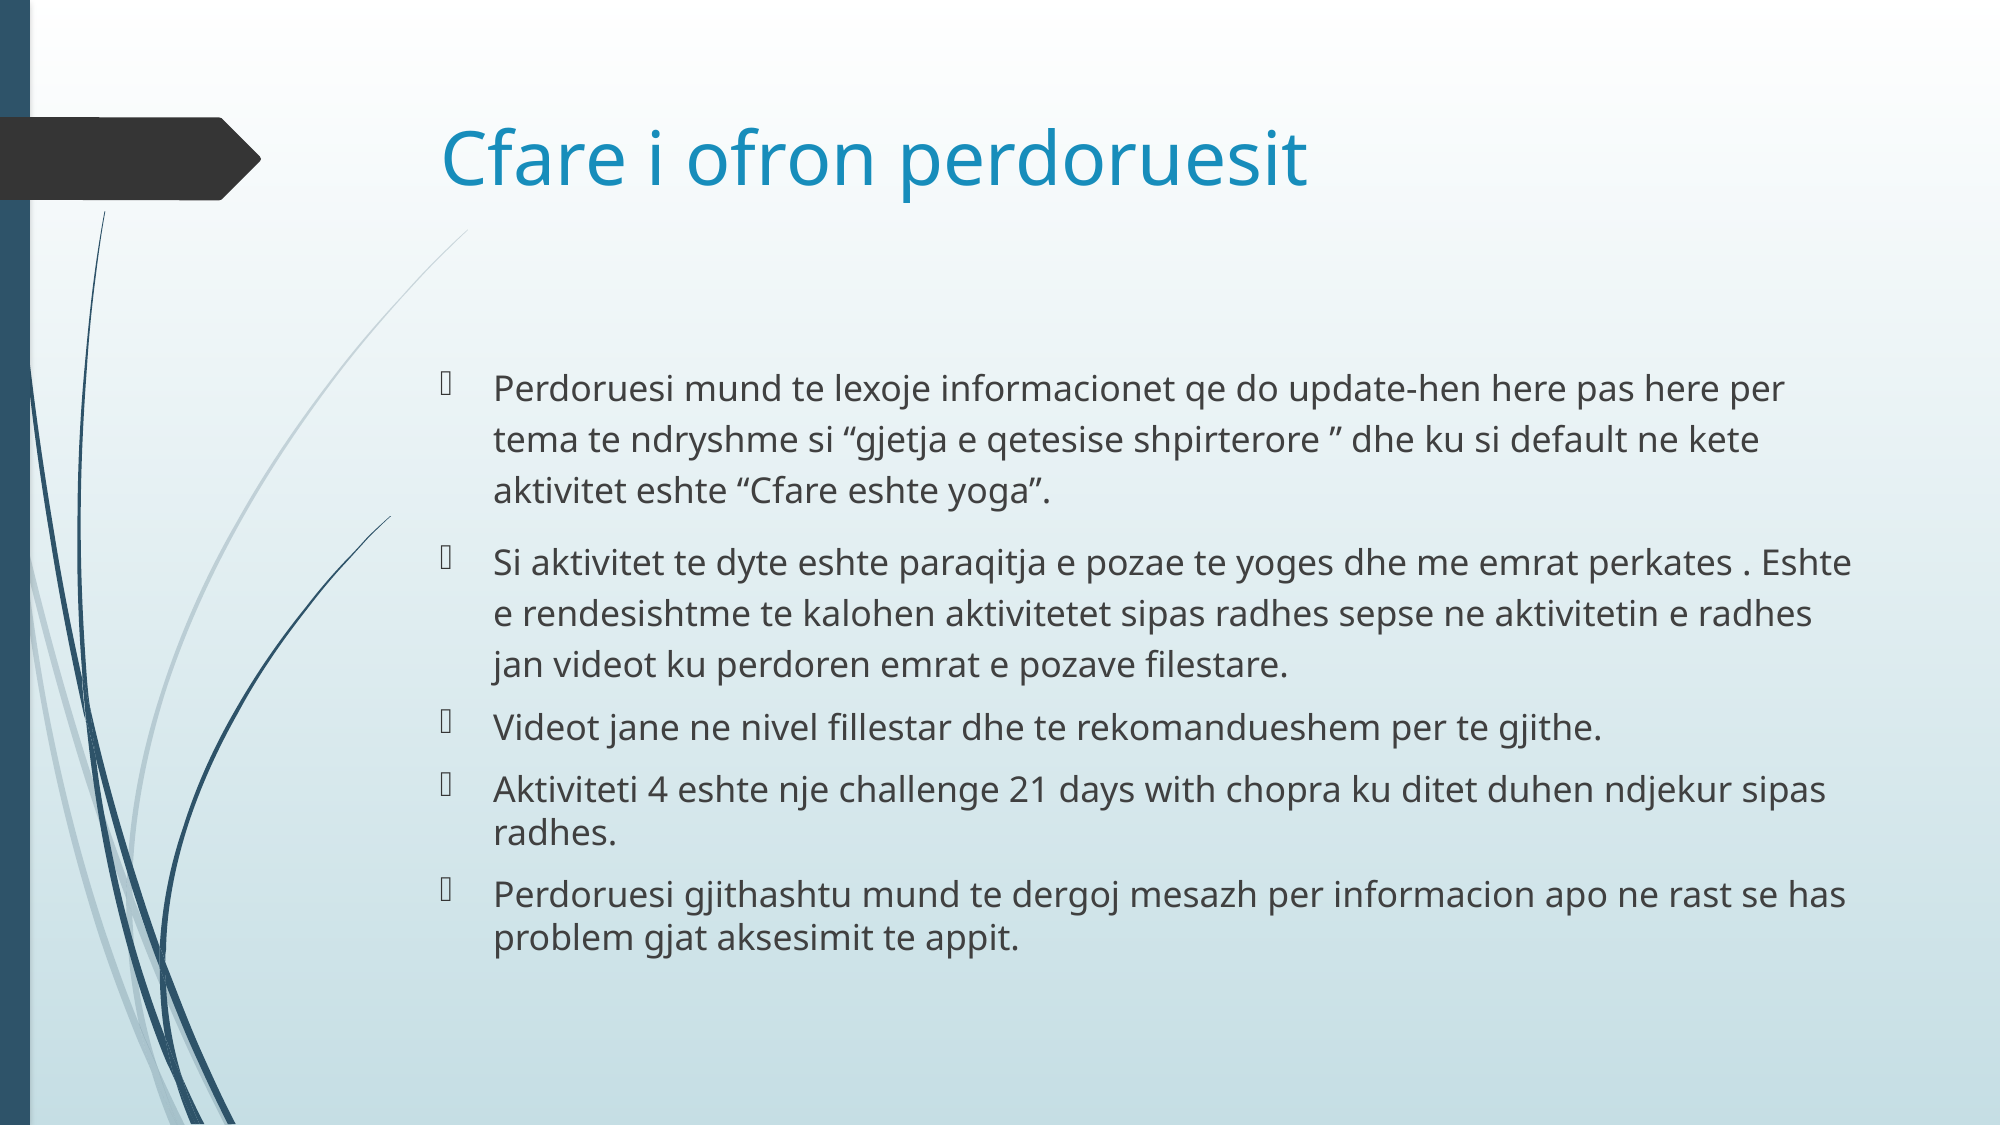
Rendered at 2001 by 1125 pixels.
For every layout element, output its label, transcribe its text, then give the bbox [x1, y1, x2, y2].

list Perdoruesi mund te lexoje informacionet qe do update-hen here pas here per tema te ndryshme si “gjetja e qetesise shpirterore ” dhe ku si default ne kete aktivitet eshte “Cfare eshte yoga”. Si aktivitet te dyte eshte paraqitja e pozae te yoges dhe me emrat perkates . Eshte e rendesishtme te kalohen aktivitetet sipas radhes sepse ne aktivitetin e radhes jan videot ku perdoren emrat e pozave filestare. Videot jane ne nivel fillestar dhe te rekomandueshem per te gjithe. Aktiviteti 4 eshte nje challenge 21 days with chopra ku ditet duhen ndjekur sipas radhes. Perdoruesi gjithashtu mund te dergoj mesazh per informacion apo ne rast se has problem gjat aksesimit te appit. [424, 350, 1888, 970]
title Cfare i ofron perdoruesit [425, 102, 1888, 313]
